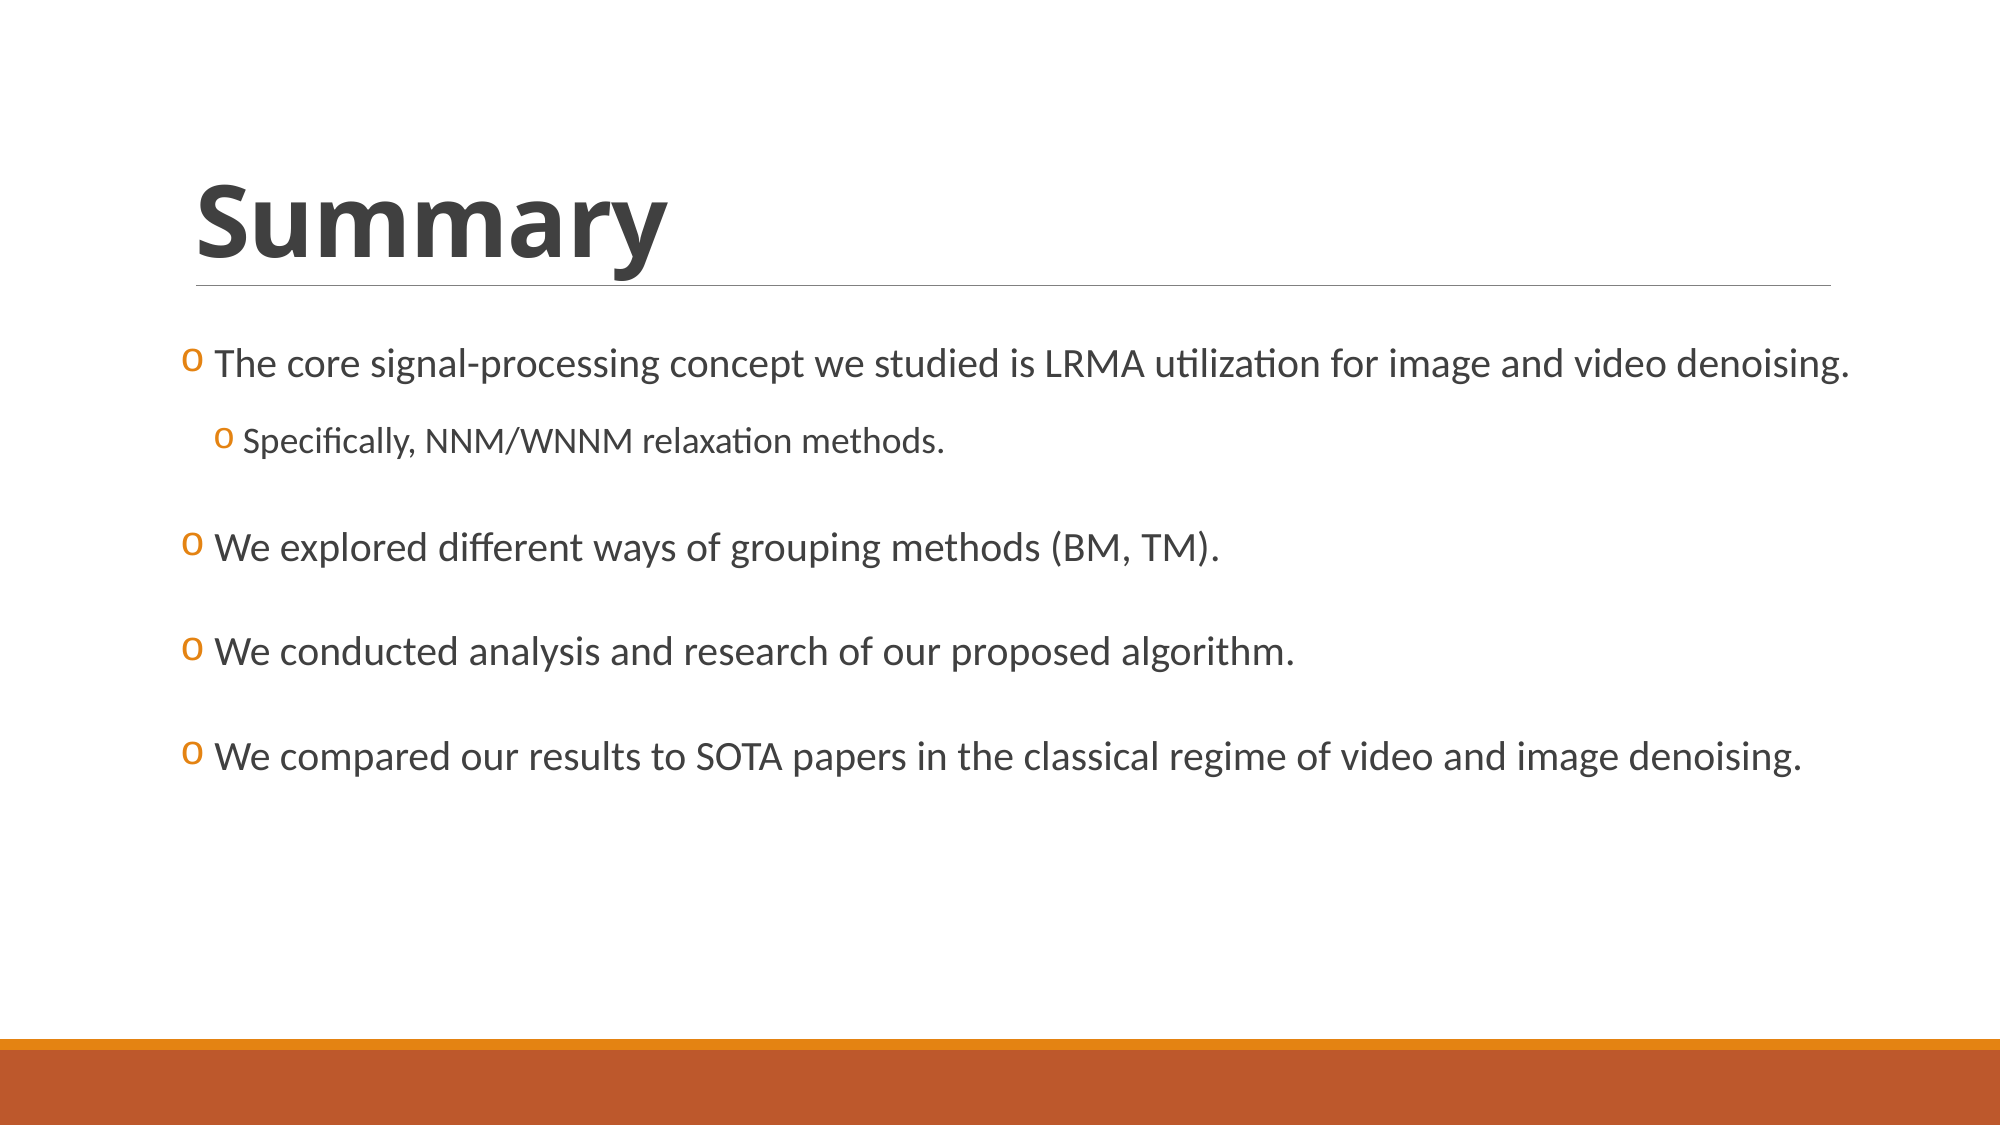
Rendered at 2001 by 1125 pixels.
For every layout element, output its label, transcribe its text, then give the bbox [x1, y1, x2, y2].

title Summary [180, 47, 1830, 285]
list The core signal-processing concept we studied is LRMA utilization for image and video denoising. Specifically, NNM/WNNM relaxation methods. We explored different ways of grouping methods (BM, TM). We conducted analysis and research of our proposed algorithm. We compared our results to SOTA papers in the classical regime of video and image denoising. [180, 302, 1885, 963]
